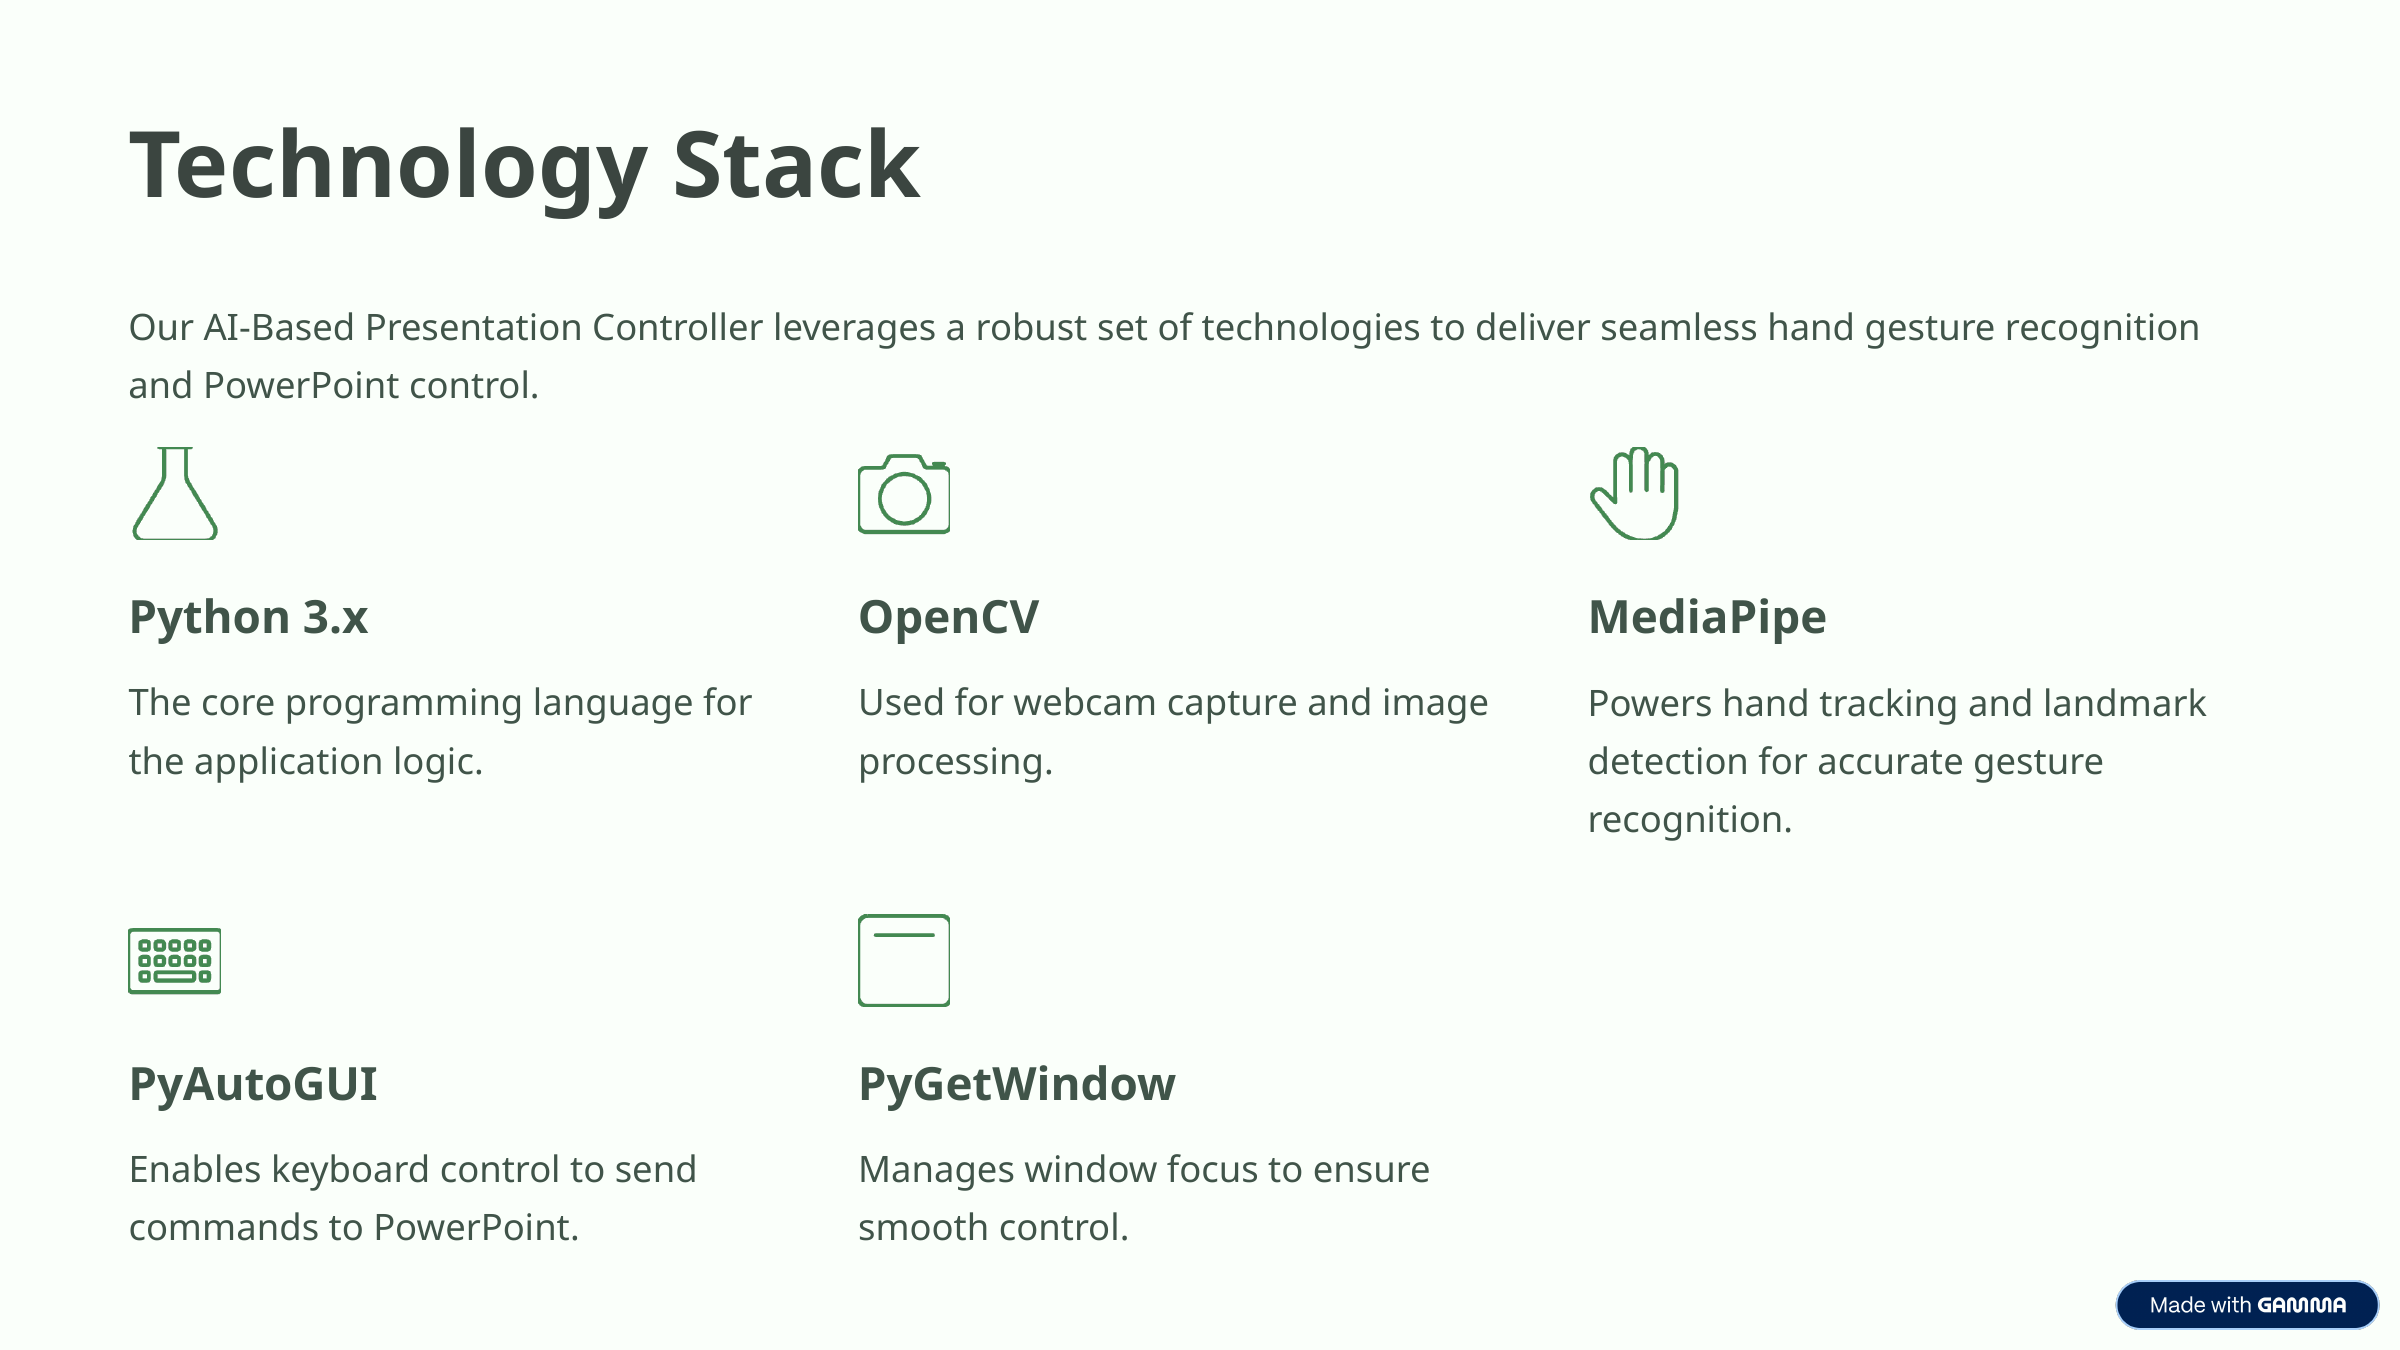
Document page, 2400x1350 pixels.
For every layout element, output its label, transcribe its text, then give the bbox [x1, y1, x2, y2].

text_box Enables keyboard control to send commands to PowerPoint. [128, 1131, 813, 1249]
picture [128, 447, 221, 540]
text_box PyAutoGUI [128, 1052, 588, 1110]
text_box The core programming language for the application logic. [128, 664, 813, 783]
text_box Used for webcam capture and image processing. [858, 664, 1542, 783]
text_box Manages window focus to ensure smooth control. [858, 1131, 1542, 1249]
picture [128, 914, 221, 1007]
picture [1587, 447, 1680, 540]
text_box Powers hand tracking and landmark detection for accurate gesture recognition. [1587, 664, 2272, 842]
text_box Our AI-Based Presentation Controller leverages a robust set of technologies to deliver seamless hand gesture recognition and PowerPoint control. [128, 289, 2272, 407]
picture [2106, 1271, 2389, 1339]
picture [858, 447, 950, 540]
text_box OpenCV [858, 585, 1317, 643]
text_box Python 3.x [128, 585, 588, 643]
picture [858, 914, 950, 1007]
text_box MediaPipe [1587, 585, 2047, 643]
text_box Technology Stack [128, 101, 1046, 216]
text_box PyGetWindow [858, 1052, 1317, 1110]
